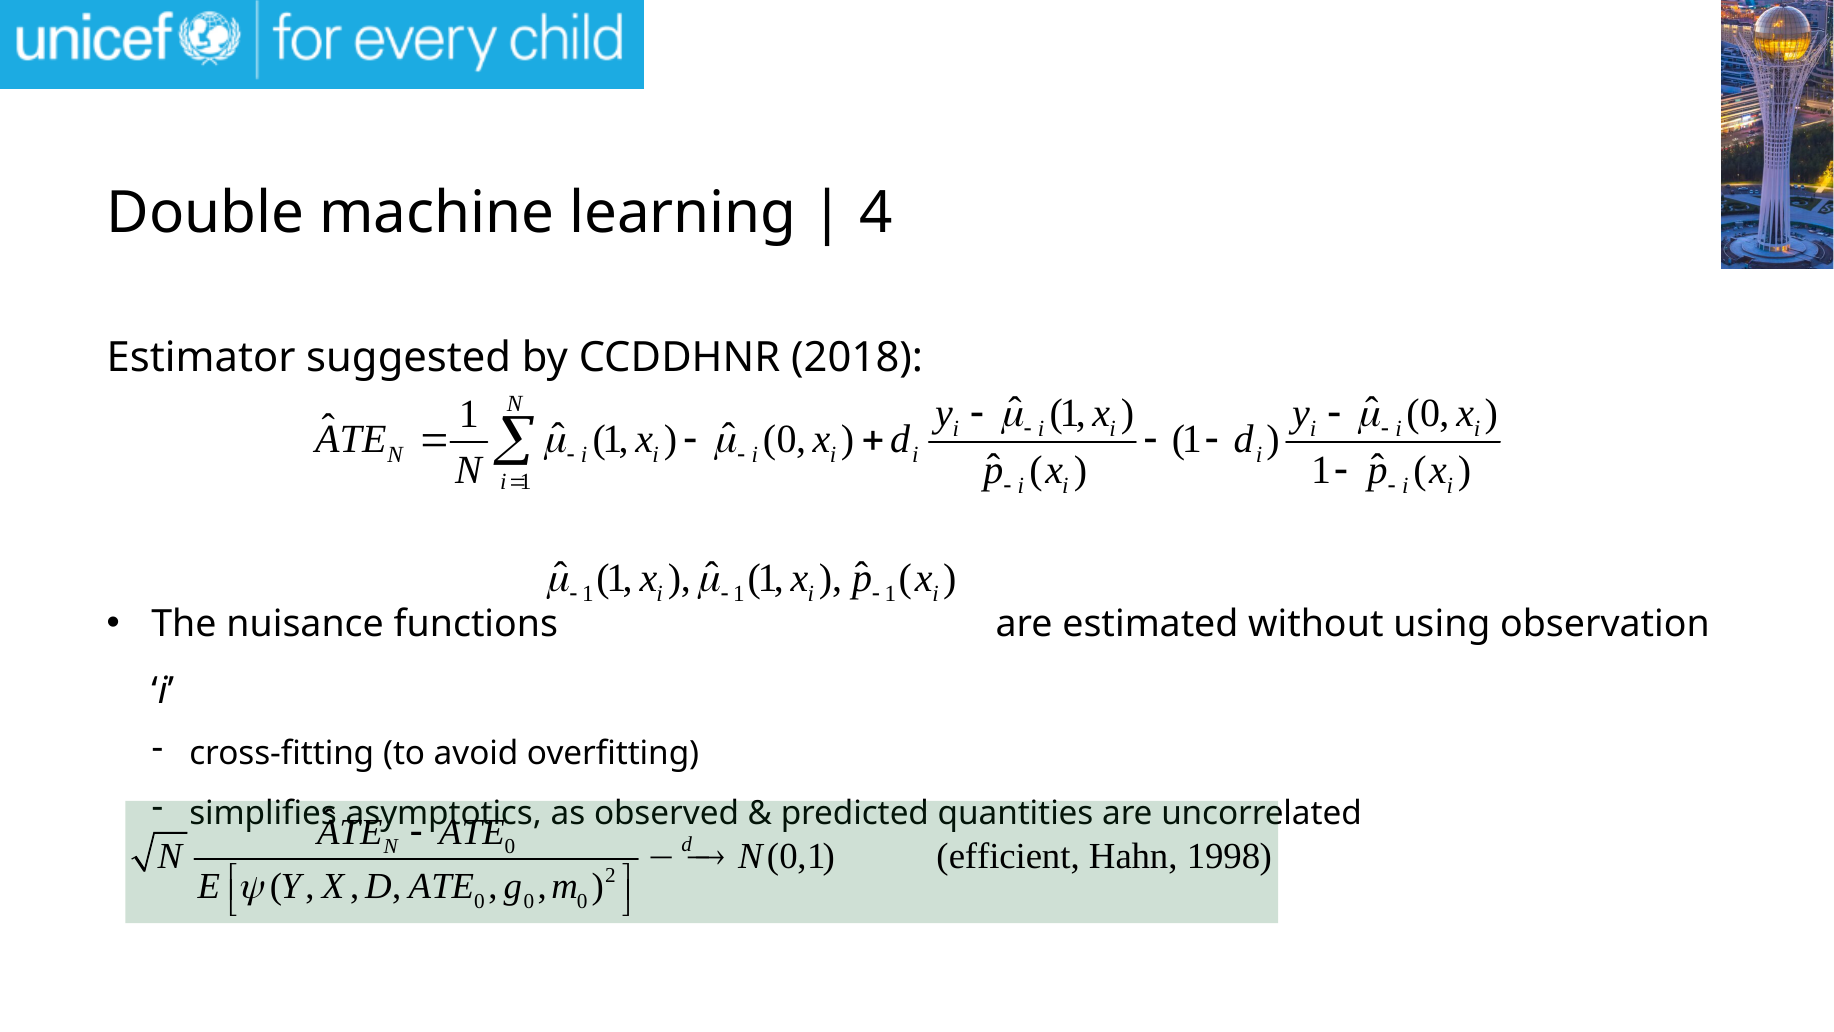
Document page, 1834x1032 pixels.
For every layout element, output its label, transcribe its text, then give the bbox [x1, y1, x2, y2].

picture [0, 0, 644, 89]
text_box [305, 385, 1510, 503]
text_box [538, 550, 966, 612]
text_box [124, 800, 1279, 924]
title Double machine learning | 4 [91, 161, 1590, 256]
list Estimator suggested by CCDDHNR (2018): The nuisance functions are estimated without using observation ‘i’ cross-fitting (to avoid overfitting) simplifies asymptotics, as observed & predicted quantities are uncorrelated [91, 296, 1742, 941]
picture [1721, 0, 1834, 269]
